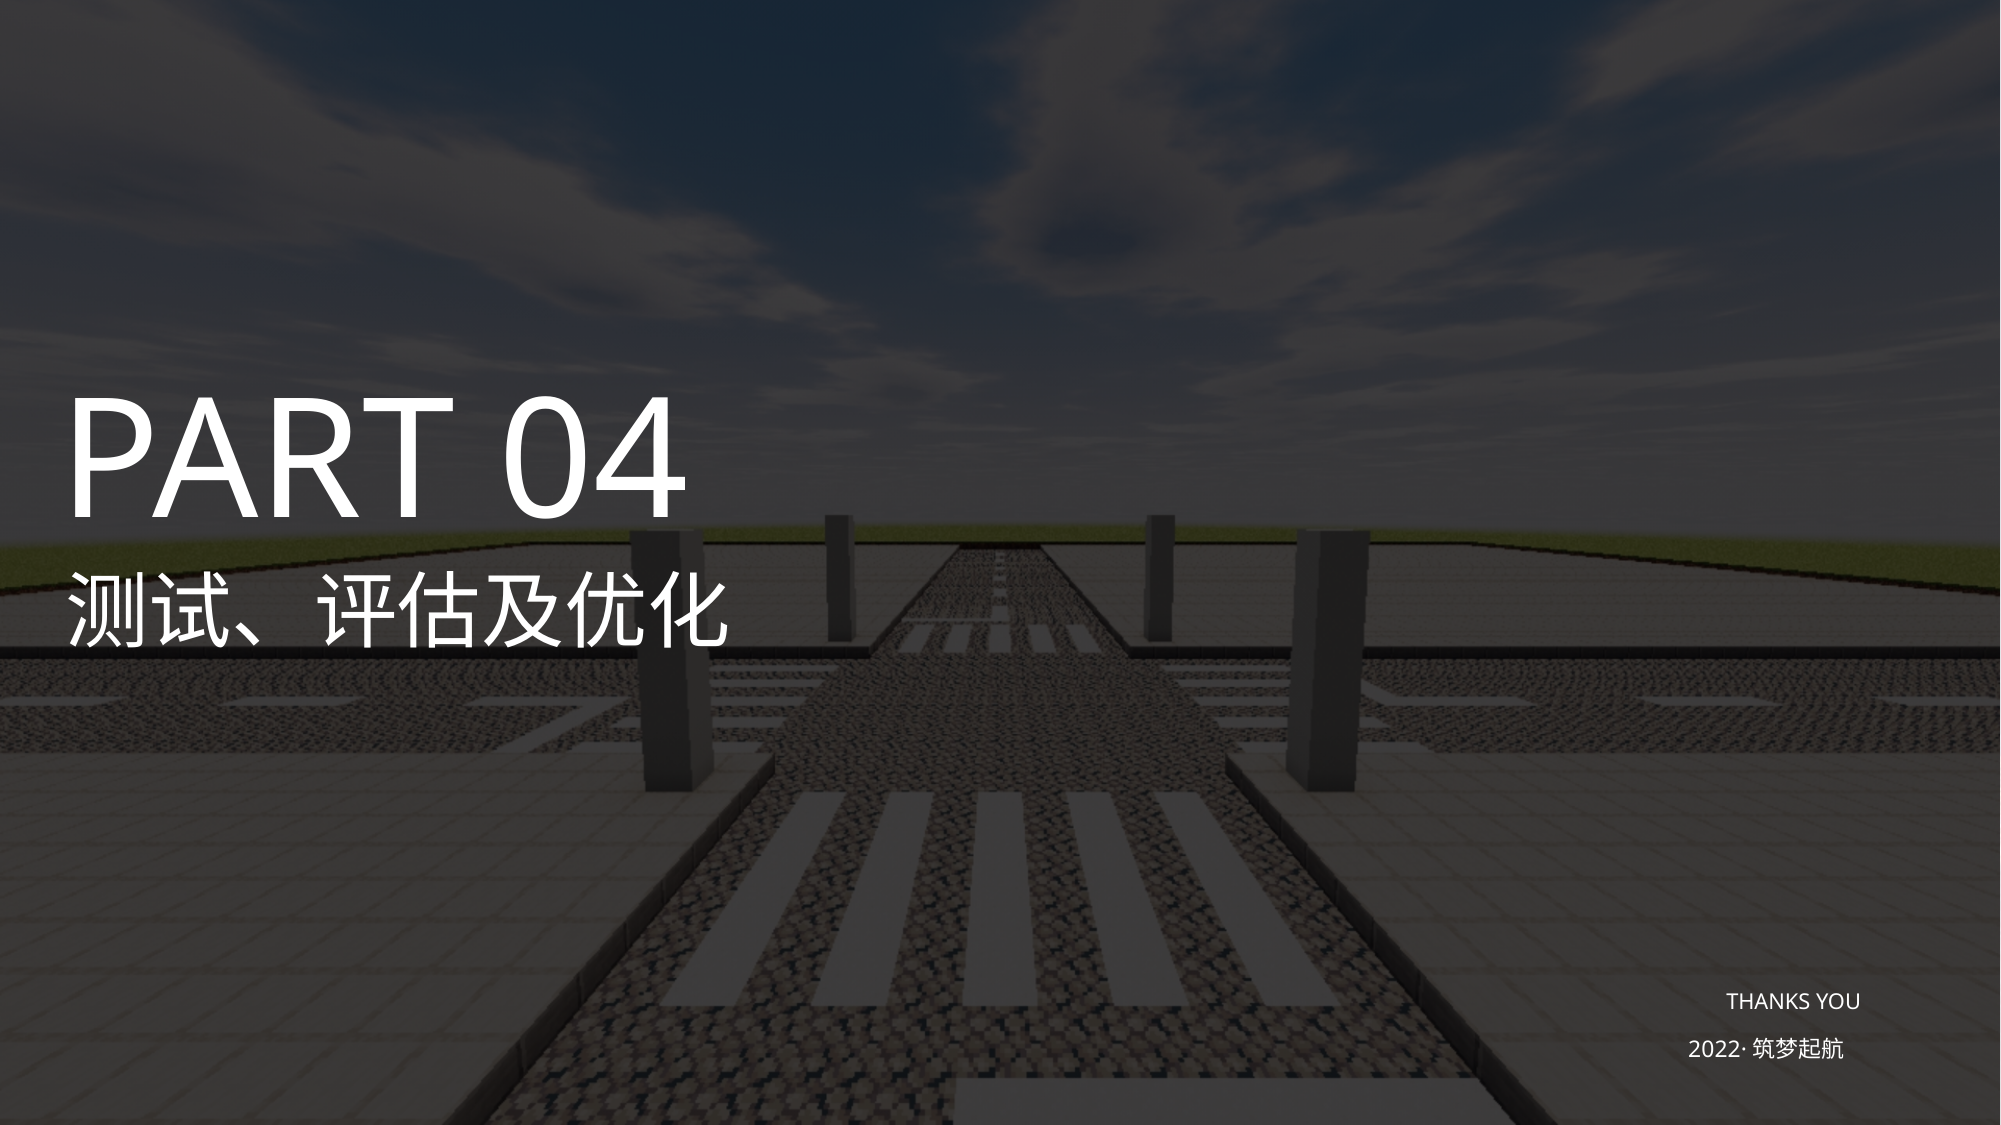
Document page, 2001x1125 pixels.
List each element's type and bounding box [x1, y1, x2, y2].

picture [0, 0, 2001, 1125]
text_box [1673, 980, 1943, 1070]
text_box [44, 343, 1082, 667]
